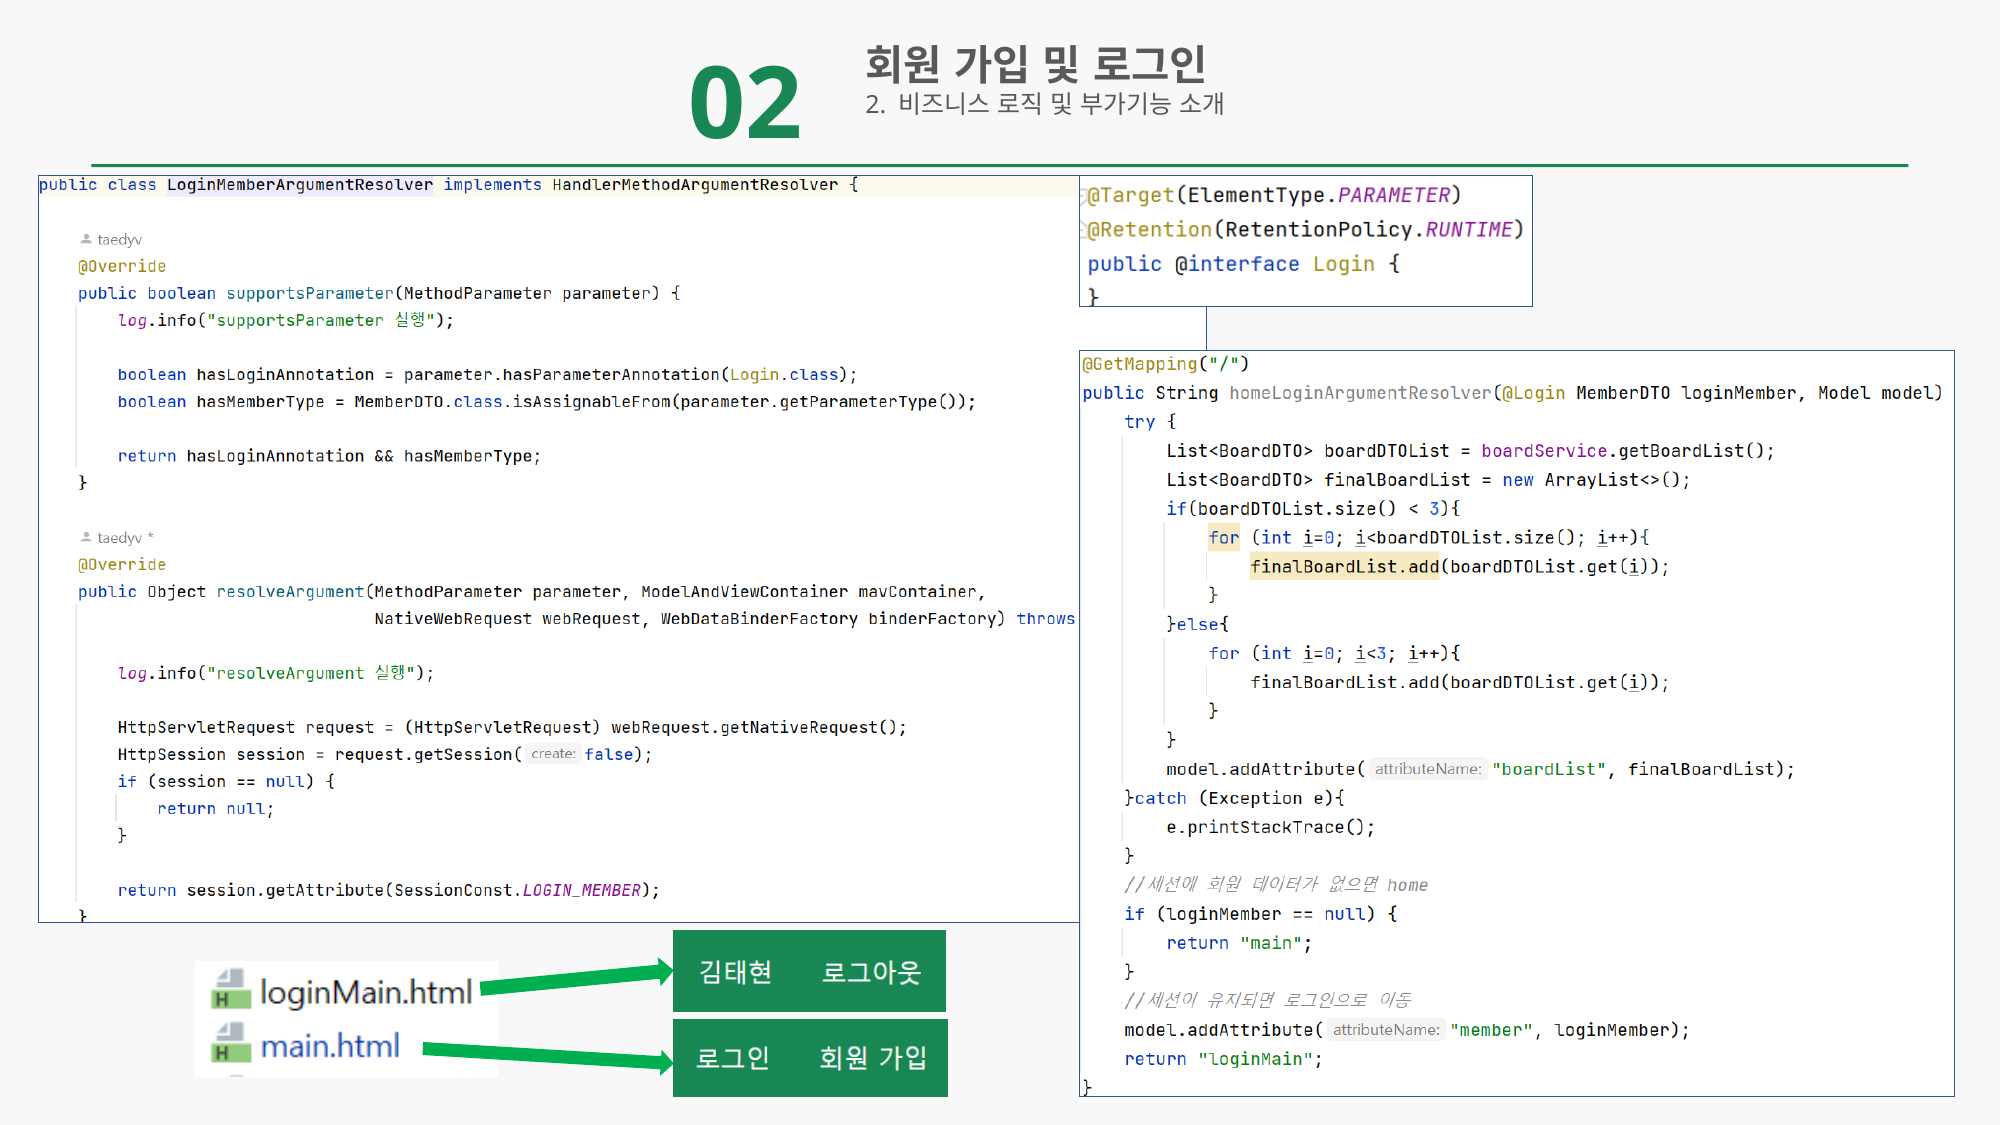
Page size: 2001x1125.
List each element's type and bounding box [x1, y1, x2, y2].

text_box [90, 163, 673, 168]
text_box [498, 957, 673, 995]
picture [673, 1019, 948, 1097]
text_box [498, 1045, 673, 1079]
picture [195, 961, 498, 1077]
picture [38, 175, 1955, 1097]
text_box [673, 30, 1497, 168]
picture [673, 930, 946, 1012]
text_box [1497, 163, 1909, 168]
